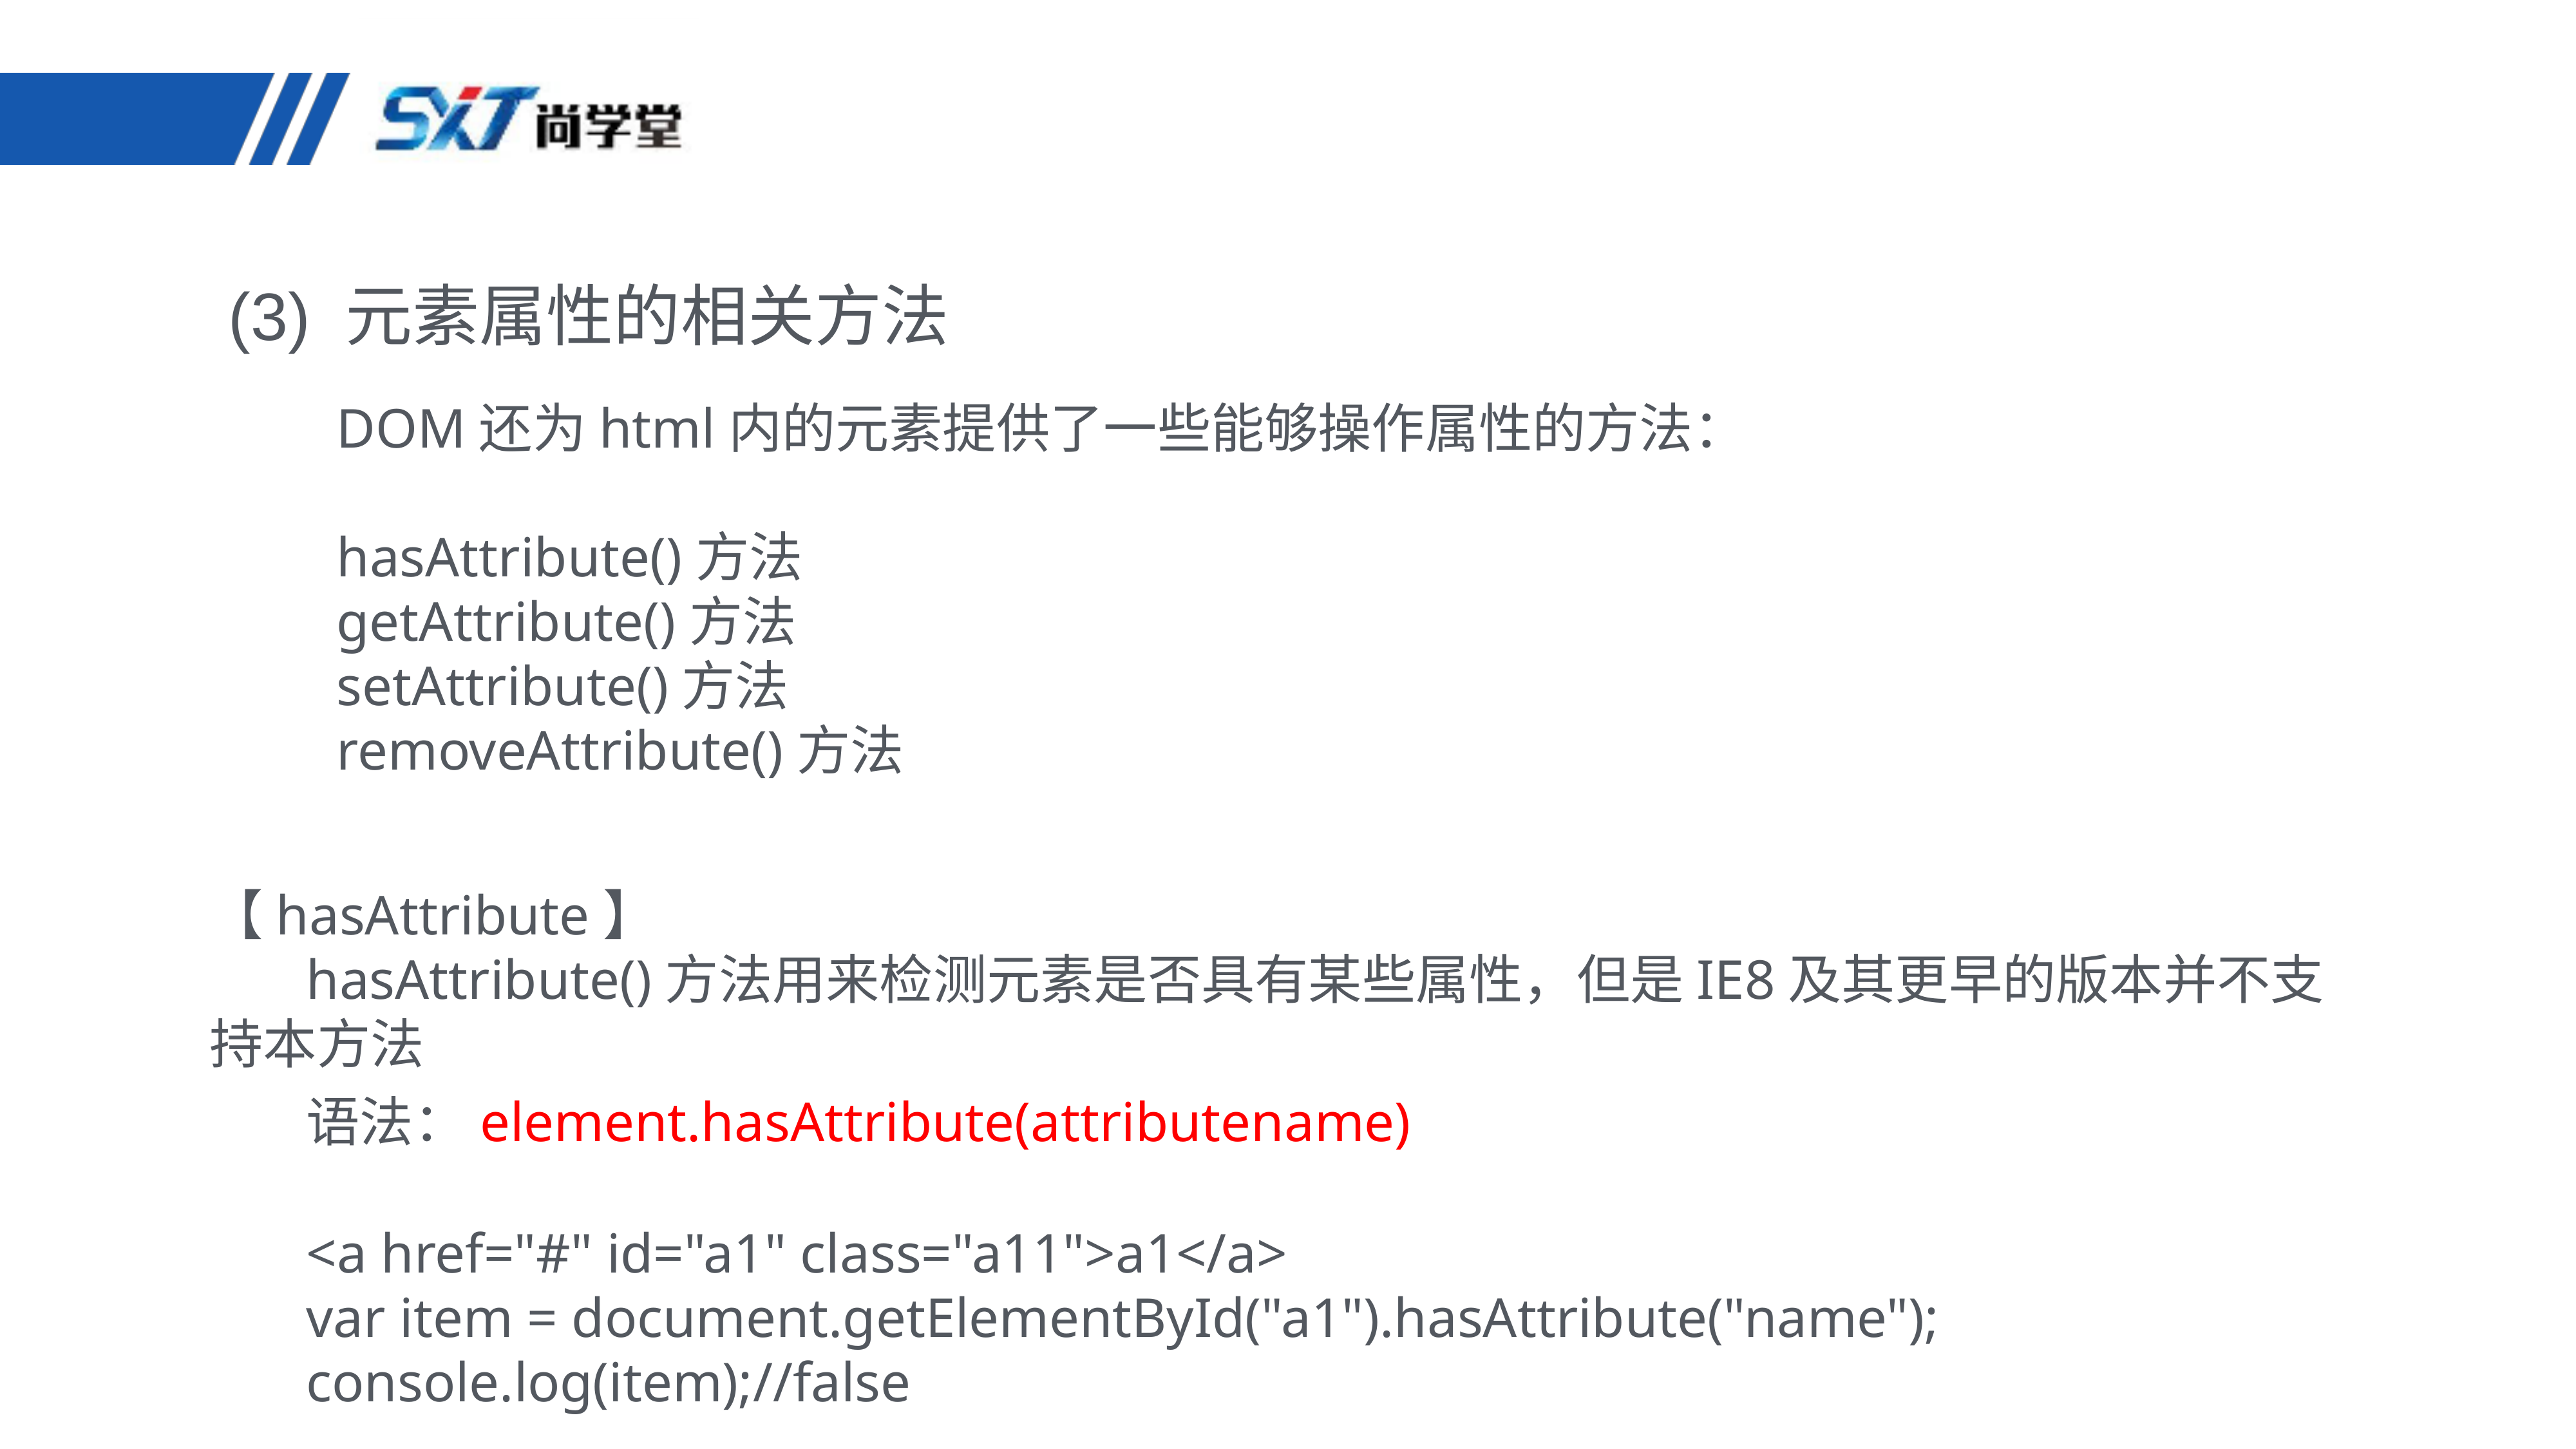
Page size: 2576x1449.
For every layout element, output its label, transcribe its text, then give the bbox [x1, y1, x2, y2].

text_box (3) 元素属性的相关方法 [223, 268, 2352, 359]
text_box DOM还为html内的元素提供了一些能够操作属性的方法： hasAttribute()方法 getAttribute()方法 setAttribute()方法 removeAttribute()方法 [230, 390, 2490, 786]
text_box 【hasAttribute】 hasAttribute()方法用来检测元素是否具有某些属性，但是IE8及其更早的版本并不支持本方法 语法：element.hasAttribute(attributename) <a href="#" id="a1" class="a11">a1</a> var item = document.getElementById("a1").hasAttribute("name"); console.log(item);//false [200, 876, 2338, 1417]
picture [359, 17, 699, 242]
picture [0, 73, 350, 165]
